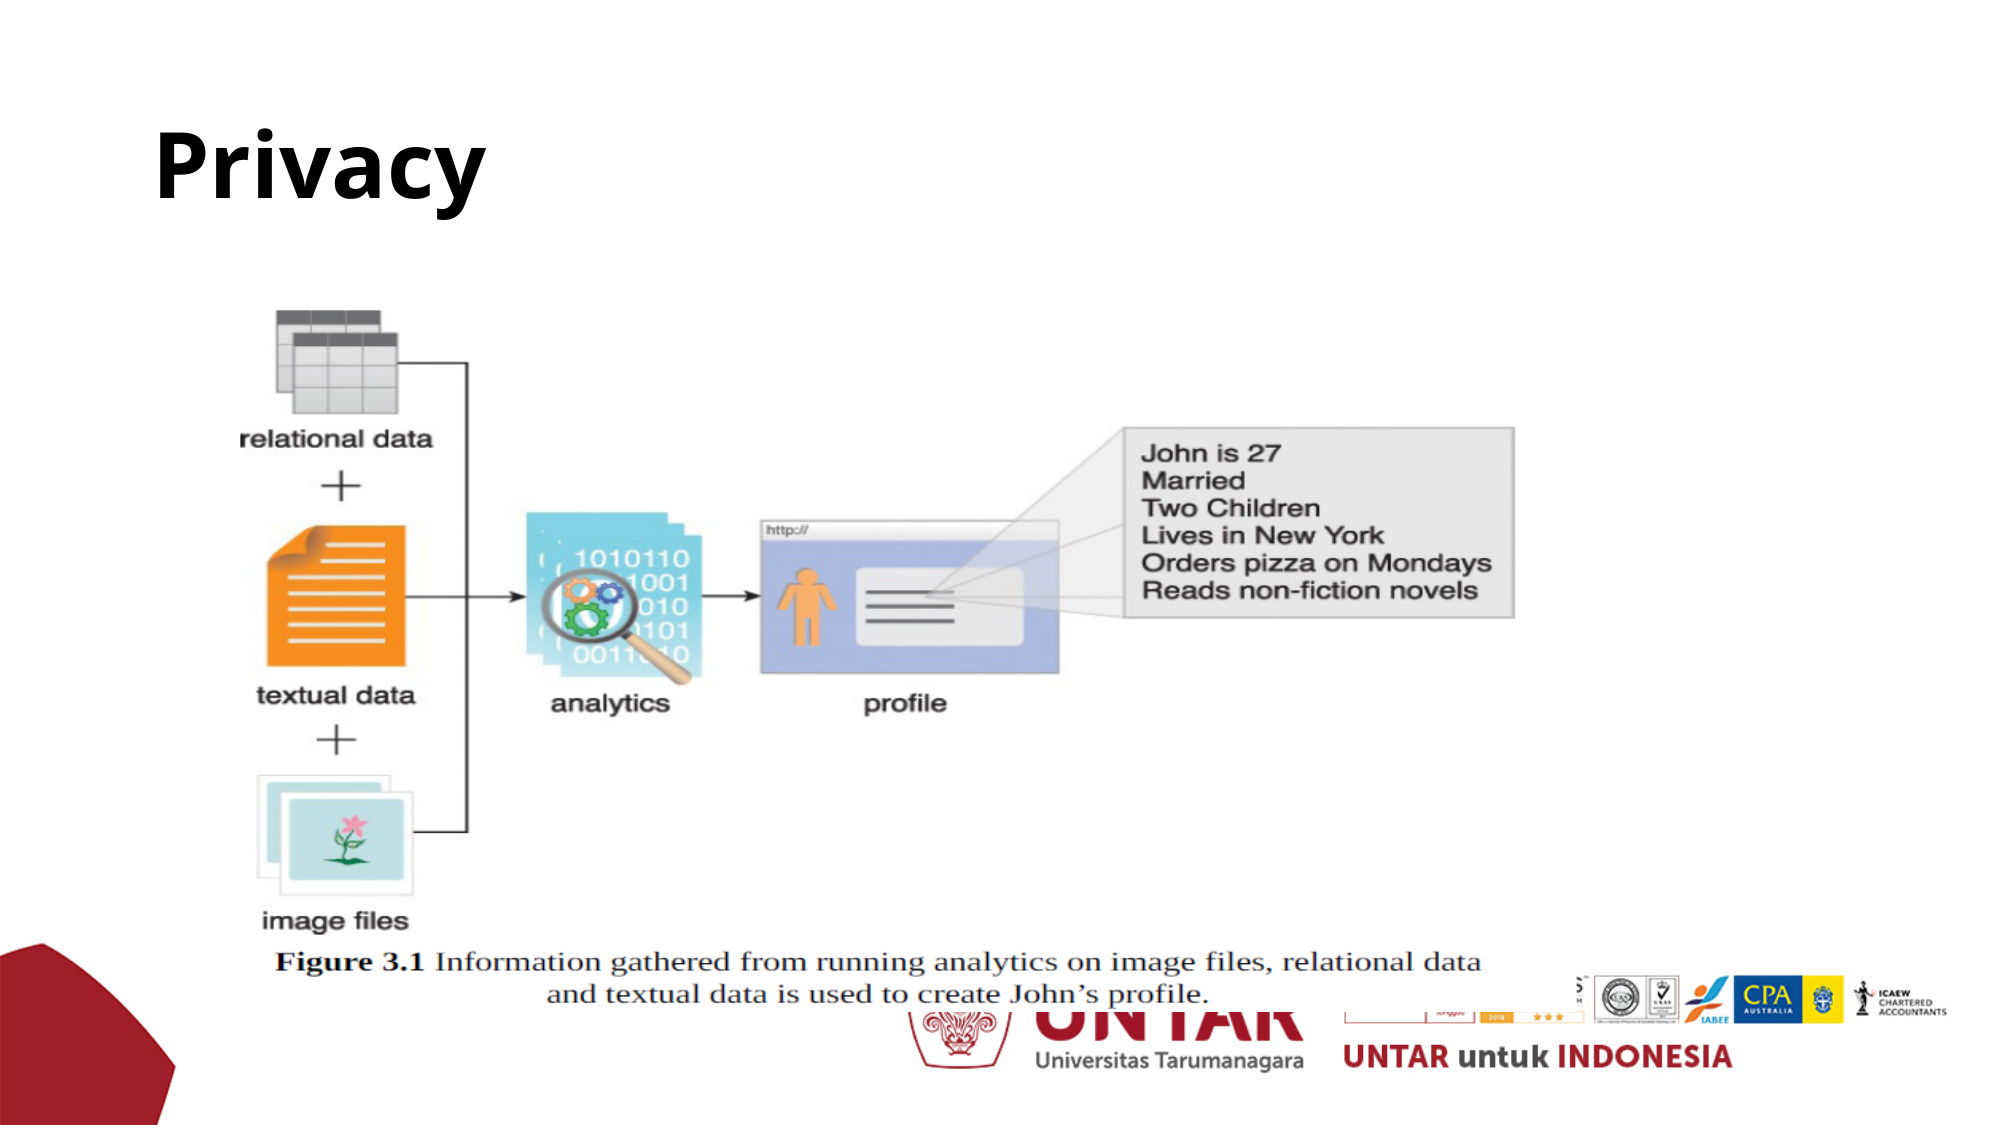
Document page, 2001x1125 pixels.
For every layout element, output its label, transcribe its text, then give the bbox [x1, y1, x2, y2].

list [204, 277, 1577, 1012]
title Privacy [137, 59, 1863, 278]
picture [0, 0, 2001, 1125]
